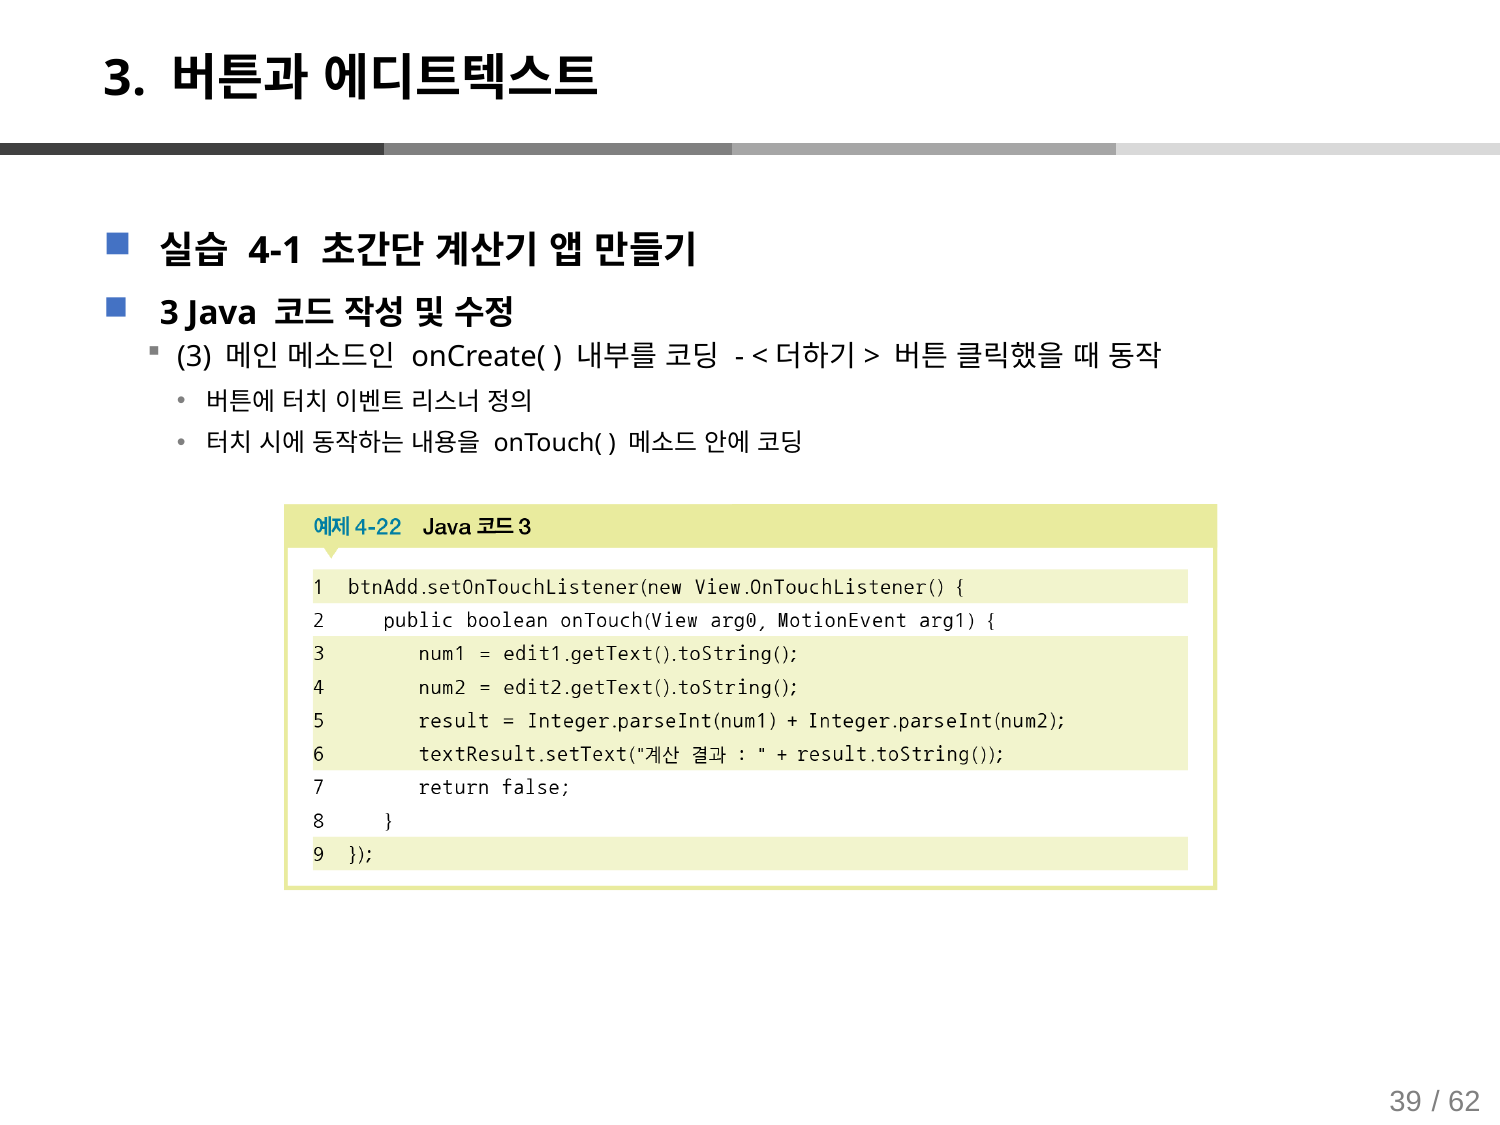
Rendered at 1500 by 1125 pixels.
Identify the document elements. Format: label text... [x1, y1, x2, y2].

list 실습 4-1 초간단 계산기 앱 만들기 3 Java 코드 작성 및 수정 (3) 메인 메소드인 onCreate( ) 내부를 코딩 - <더하기> 버튼 클릭했을 때 동작 버튼에 터치 이벤트 리스너 정의 터치 시에 동작하는 내용을 onTouch( ) 메소드 안에 코딩 [88, 196, 1436, 1083]
picture [271, 493, 1229, 901]
title 3. 버튼과 에디트텍스트 [88, 30, 1211, 121]
